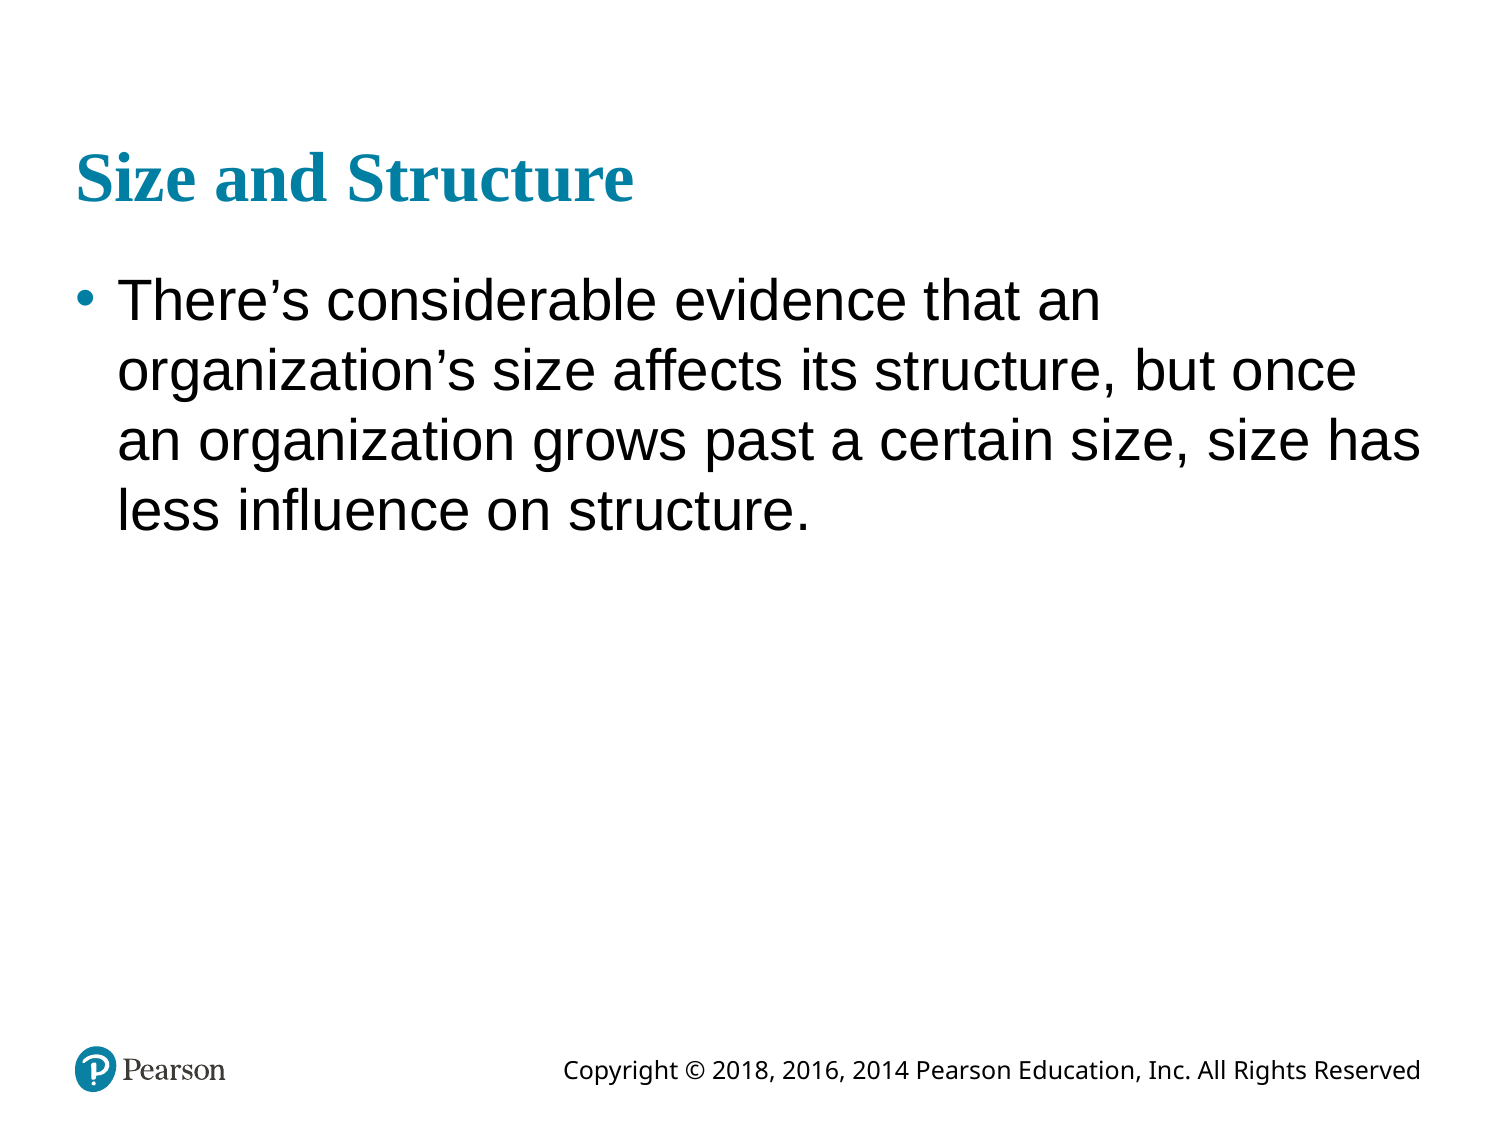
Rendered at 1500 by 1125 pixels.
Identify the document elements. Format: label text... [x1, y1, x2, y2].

title Size and Structure [75, 35, 1425, 216]
list There’s considerable evidence that an organization’s size affects its structure, but once an organization grows past a certain size, size has less influence on structure. [75, 262, 1425, 1005]
